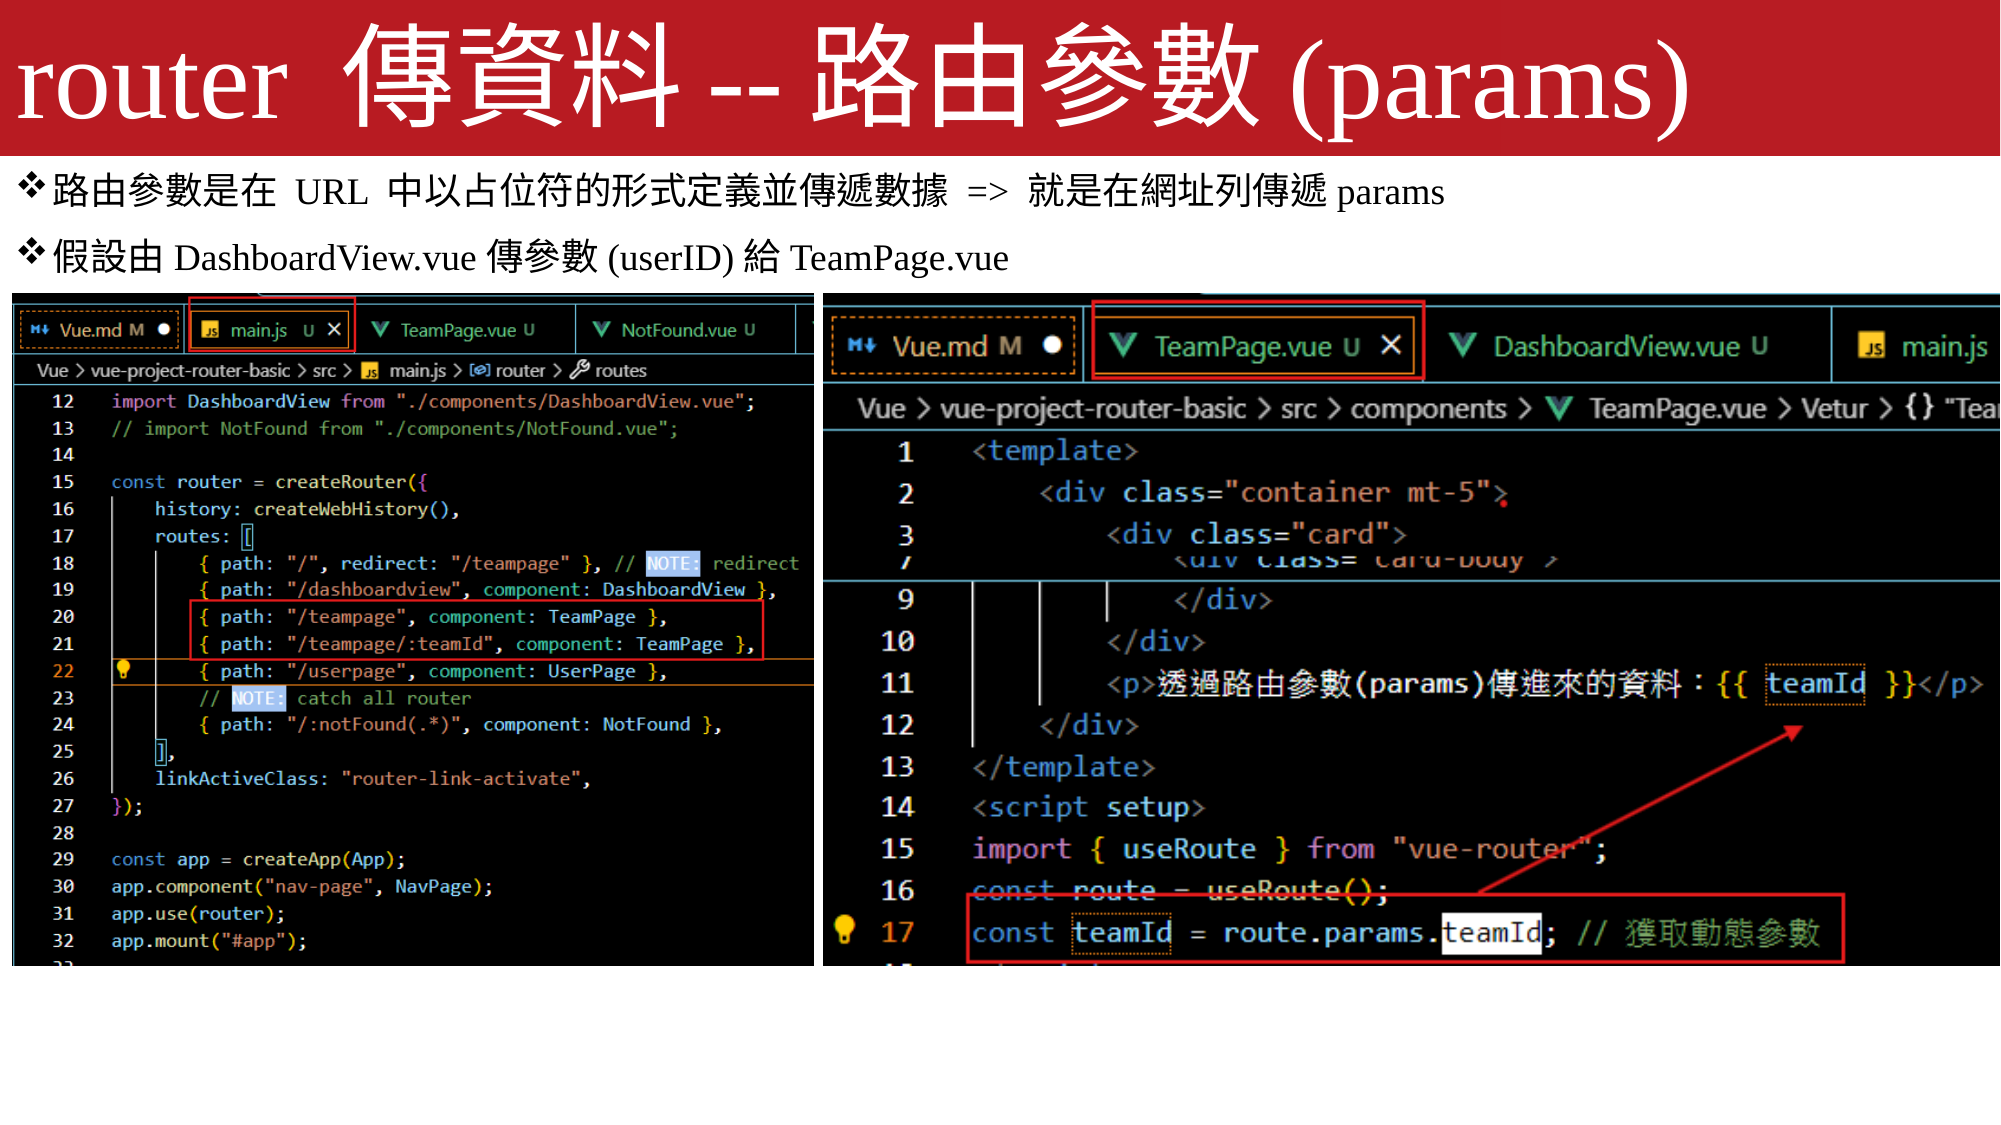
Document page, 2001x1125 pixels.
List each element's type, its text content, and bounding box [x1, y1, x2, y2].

picture [823, 293, 2000, 966]
title router 傳資料--路由參數(params) [1, 0, 1727, 156]
list 路由參數是在 URL 中以占位符的形式定義並傳遞數據 => 就是在網址列傳遞params 假設由DashboardView.vue傳參數(userID)給TeamPage.vue [0, 159, 1988, 987]
picture [12, 293, 814, 966]
